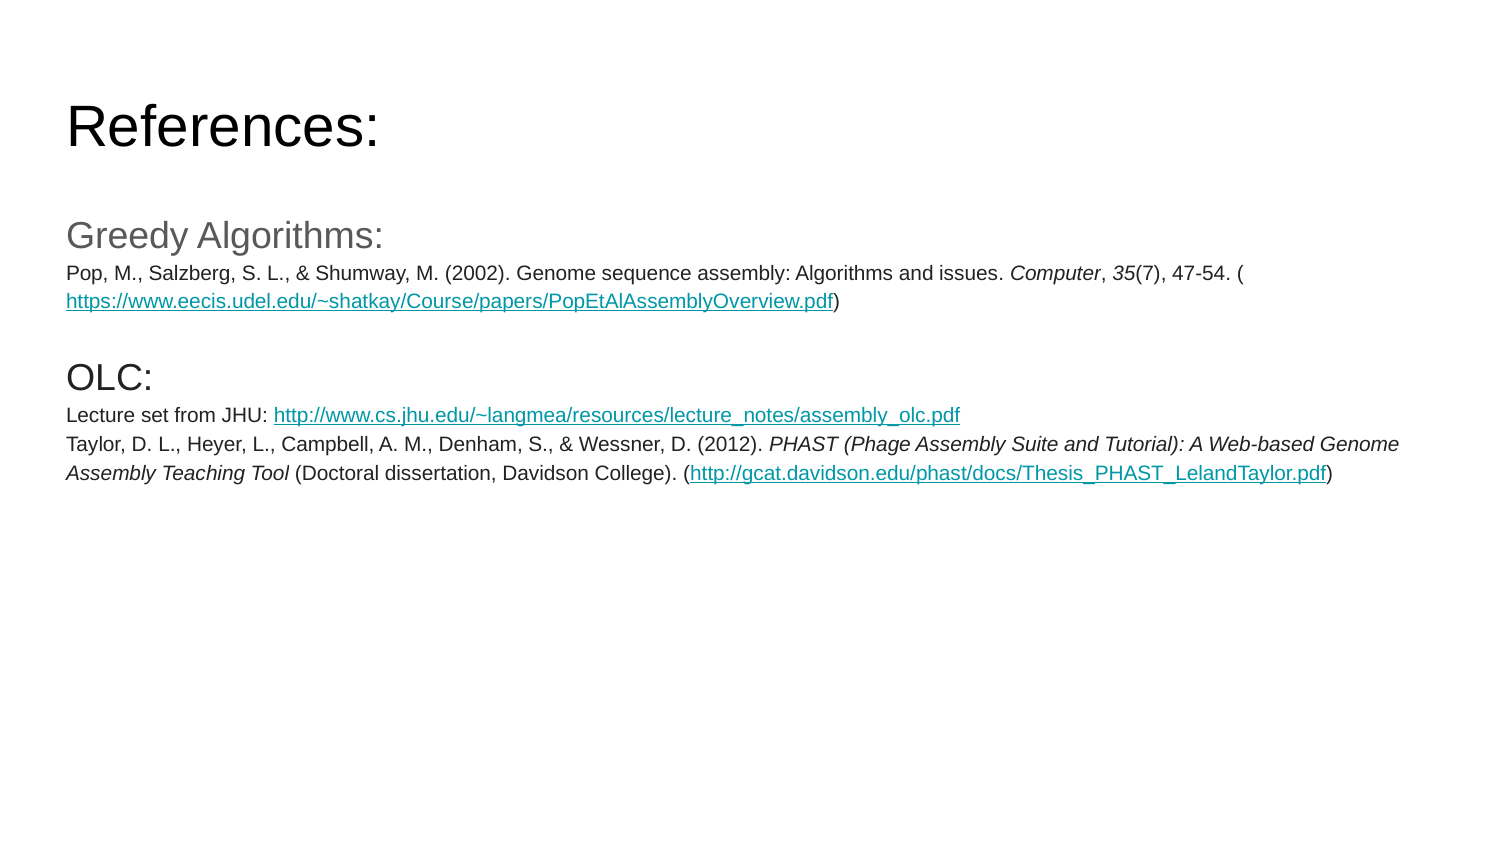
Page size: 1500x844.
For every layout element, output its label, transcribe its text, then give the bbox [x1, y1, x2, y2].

list Greedy Algorithms: Pop, M., Salzberg, S. L., & Shumway, M. (2002). Genome sequence assembly: Algorithms and issues. Computer, 35(7), 47-54. (https://www.eecis.udel.edu/~shatkay/Course/papers/PopEtAlAssemblyOverview.pdf) OLC: Lecture set from JHU: http://www.cs.jhu.edu/~langmea/resources/lecture_notes/assembly_olc.pdf Taylor, D. L., Heyer, L., Campbell, A. M., Denham, S., & Wessner, D. (2012). PHAST (Phage Assembly Suite and Tutorial): A Web-based Genome Assembly Teaching Tool (Doctoral dissertation, Davidson College). (http://gcat.davidson.edu/phast/docs/Thesis_PHAST_LelandTaylor.pdf) [51, 189, 1449, 750]
title References: [51, 72, 1449, 167]
